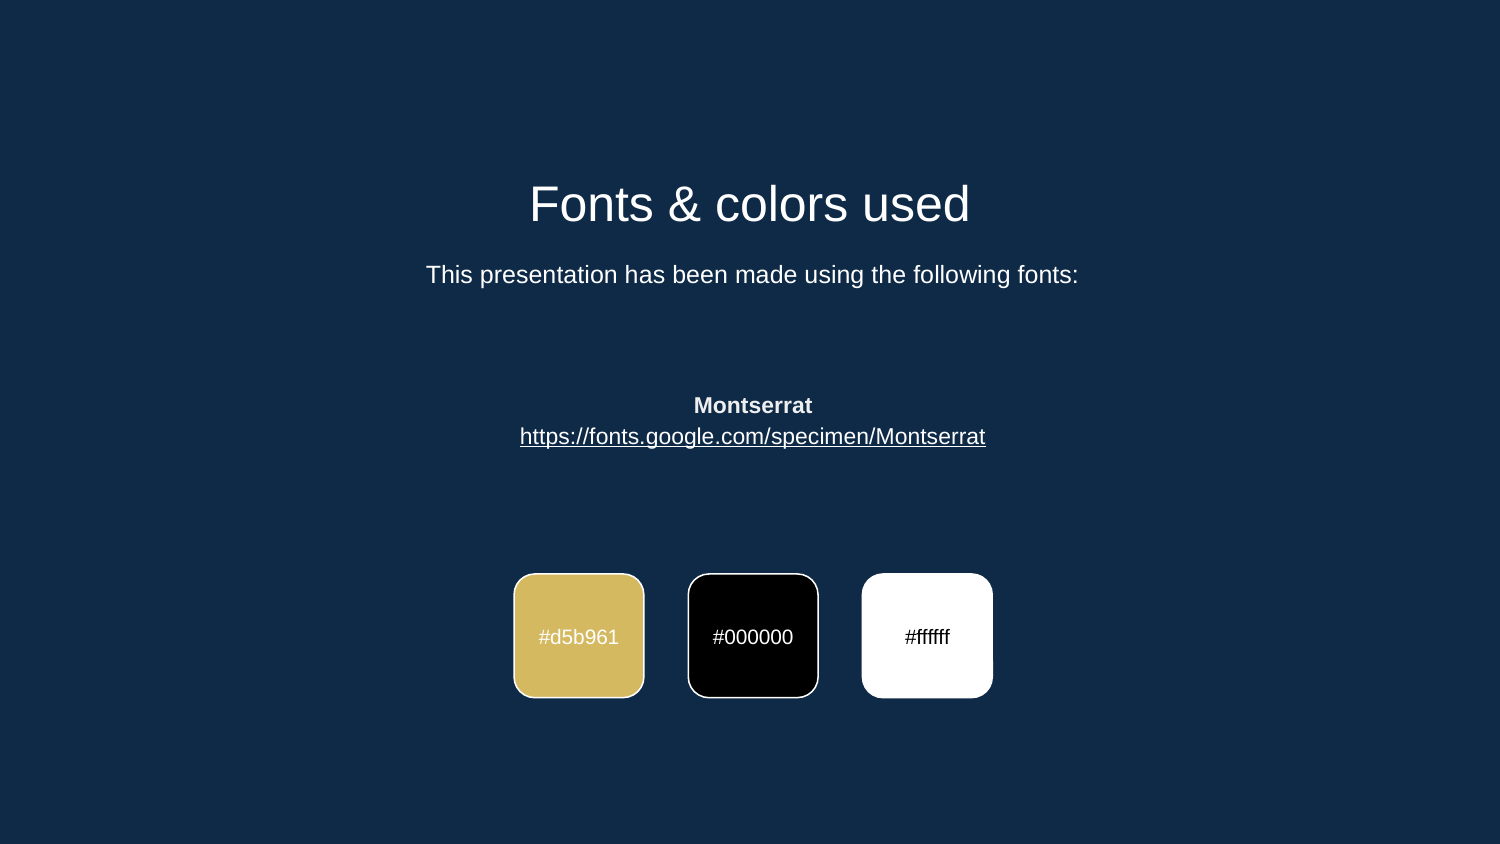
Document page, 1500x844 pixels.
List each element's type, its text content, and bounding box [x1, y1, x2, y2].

list This presentation has been made using the following fonts: [175, 239, 1332, 312]
title Fonts & colors used [171, 156, 1328, 236]
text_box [513, 573, 993, 698]
list Montserrat https://fonts.google.com/specimen/Montserrat [175, 314, 1332, 521]
